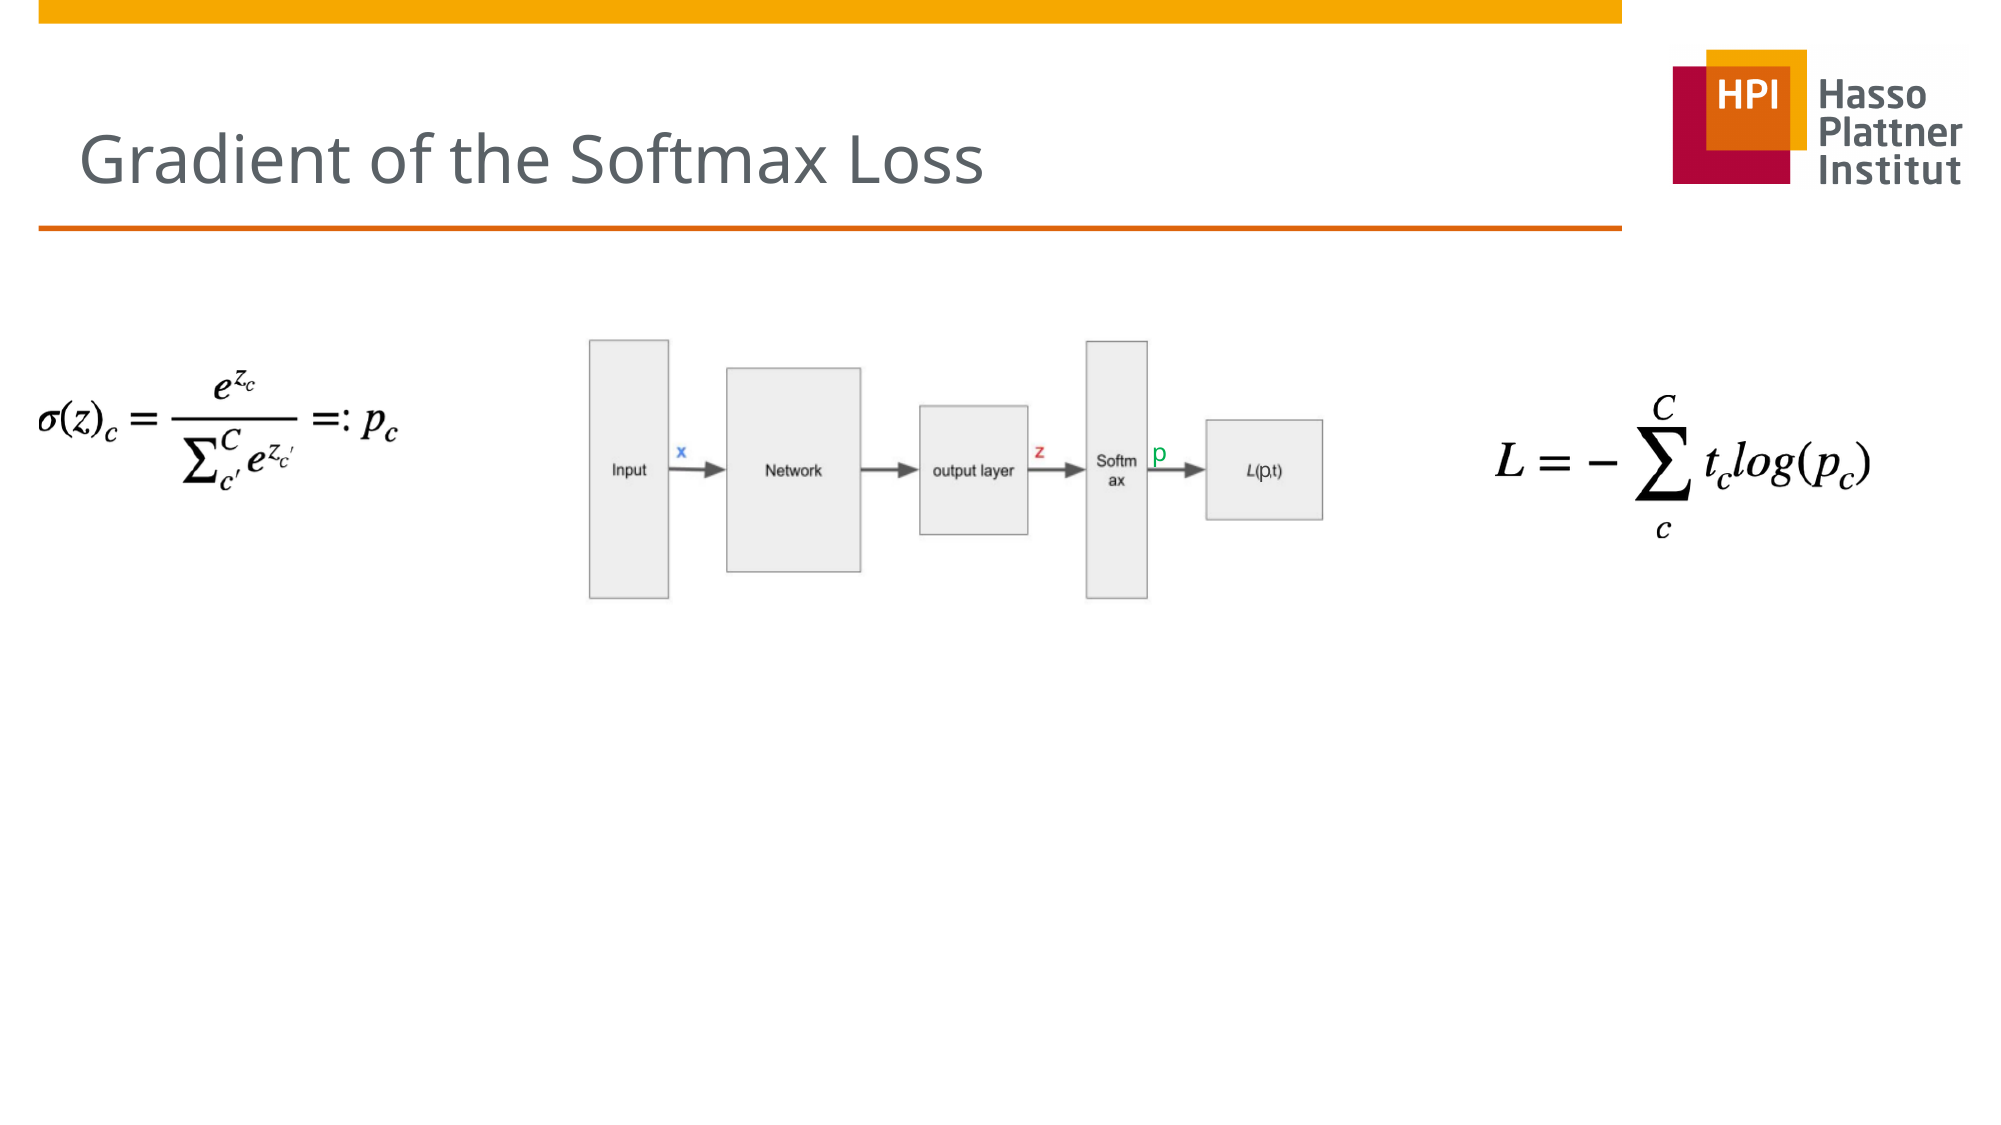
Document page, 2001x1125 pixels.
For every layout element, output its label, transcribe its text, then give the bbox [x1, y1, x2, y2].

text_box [551, 321, 1383, 611]
picture [1478, 384, 1887, 547]
picture [1669, 44, 1969, 189]
title Gradient of the Softmax Loss [78, 23, 1583, 227]
picture [29, 361, 401, 495]
